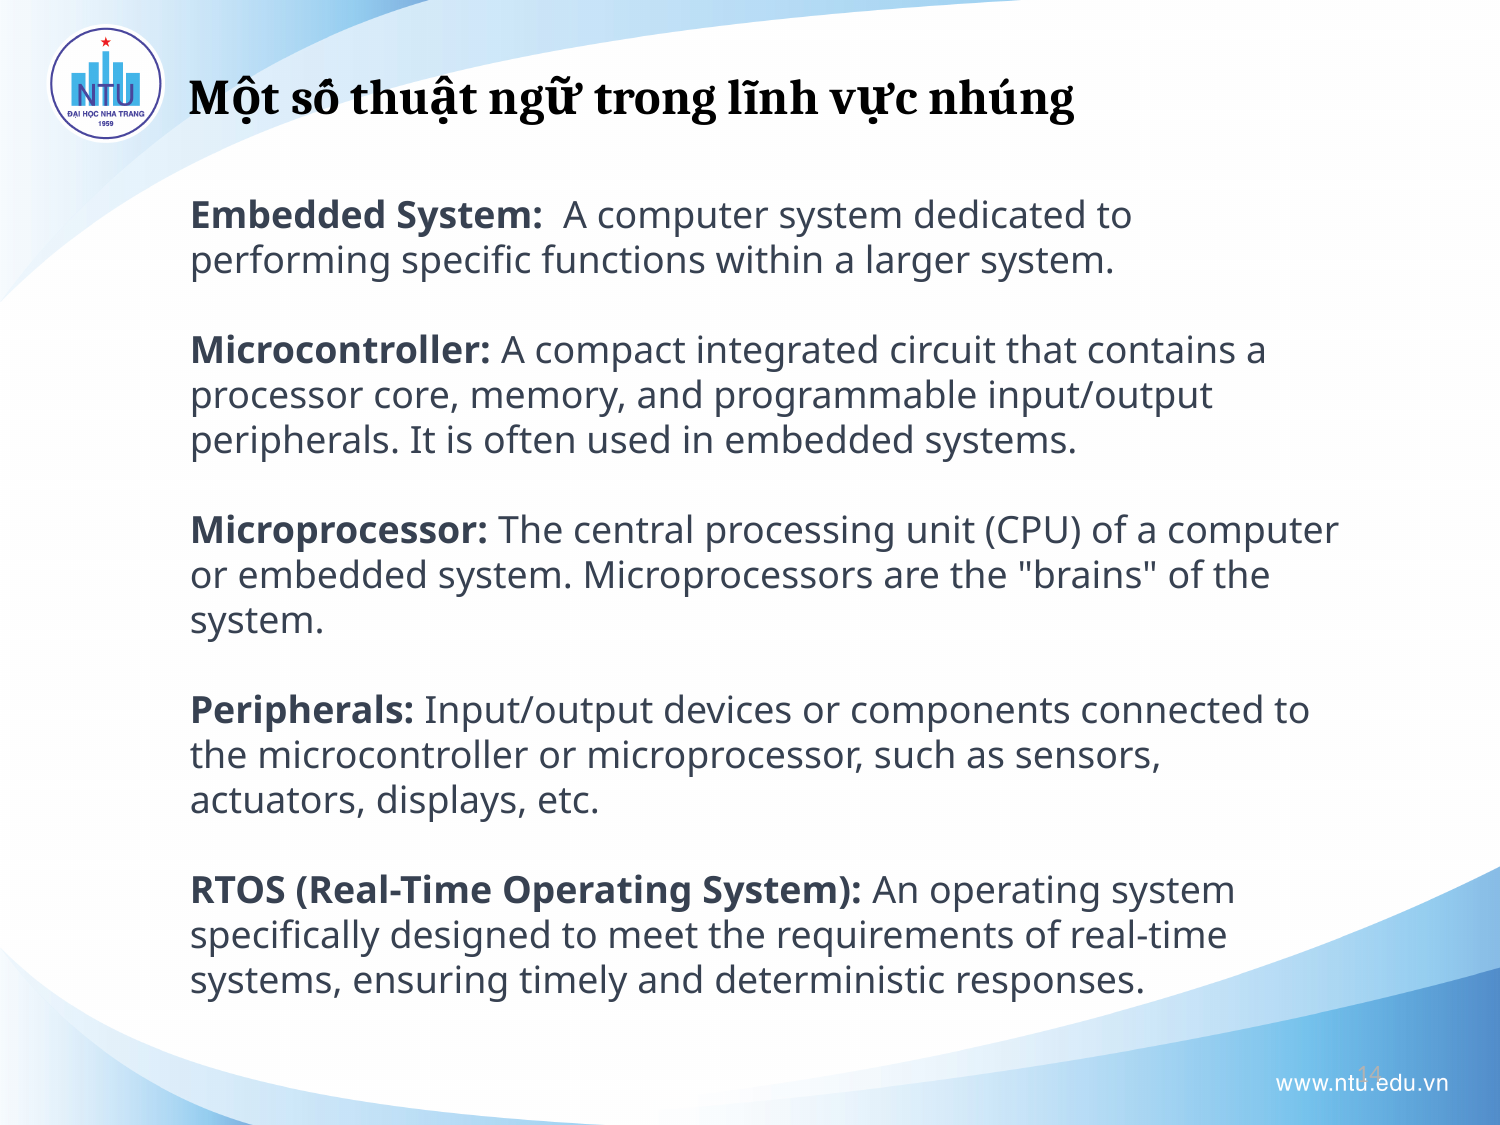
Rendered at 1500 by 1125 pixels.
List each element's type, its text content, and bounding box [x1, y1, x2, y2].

text_box Một số thuật ngữ trong lĩnh vực nhúng [74, 62, 1188, 125]
slide_number 14 [1059, 1042, 1397, 1103]
picture [0, 0, 1500, 1125]
text_box Embedded System: A computer system dedicated to performing specific functions within a larger system. Microcontroller: A compact integrated circuit that contains a processor core, memory, and programmable input/output peripherals. It is often used in embedded systems. Microprocessor: The central processing unit (CPU) of a computer or embedded system. Microprocessors are the "brains" of the system. Peripherals: Input/output devices or components connected to the microcontroller or microprocessor, such as sensors, actuators, displays, etc. RTOS (Real-Time Operating System): An operating system specifically designed to meet the requirements of real-time systems, ensuring timely and deterministic responses. [174, 183, 1360, 1054]
